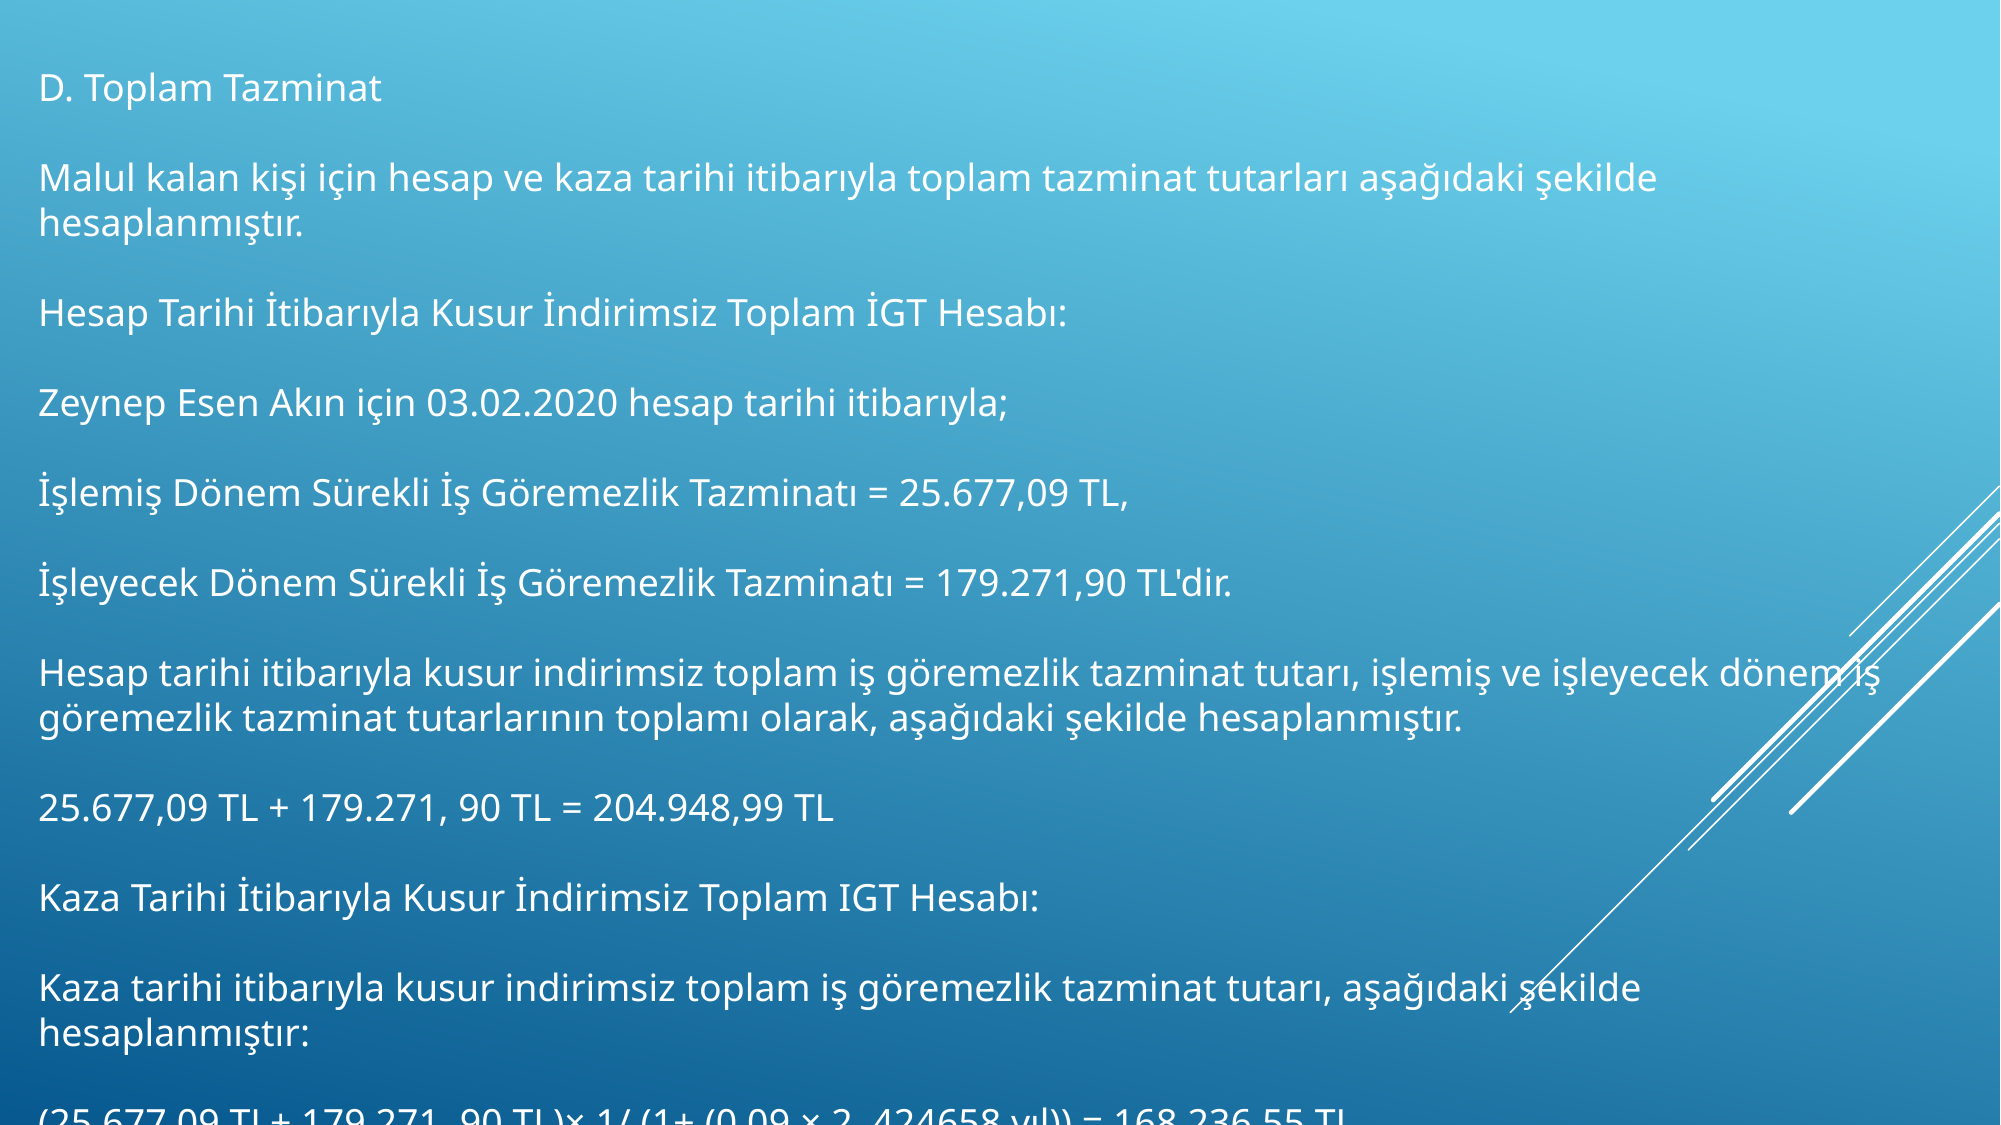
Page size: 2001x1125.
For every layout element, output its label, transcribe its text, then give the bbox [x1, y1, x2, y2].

text_box D. Toplam Tazminat Malul kalan kişi için hesap ve kaza tarihi itibarıyla toplam tazminat tutarları aşağıdaki şekilde hesaplanmıştır. Hesap Tarihi İtibarıyla Kusur İndirimsiz Toplam İGT Hesabı: Zeynep Esen Akın için 03.02.2020 hesap tarihi itibarıyla; İşlemiş Dönem Sürekli İş Göremezlik Tazminatı = 25.677,09 TL, İşleyecek Dönem Sürekli İş Göremezlik Tazminatı = 179.271,90 TL'dir. Hesap tarihi itibarıyla kusur indirimsiz toplam iş göremezlik tazminat tutarı, işlemiş ve işleyecek dönem iş göremezlik tazminat tutarlarının toplamı olarak, aşağıdaki şekilde hesaplanmıştır. 25.677,09 TL + 179.271, 90 TL = 204.948,99 TL Kaza Tarihi İtibarıyla Kusur İndirimsiz Toplam IGT Hesabı: Kaza tarihi itibarıyla kusur indirimsiz toplam iş göremezlik tazminat tutarı, aşağıdaki şekilde hesaplanmıştır: (25.677,09 TL+ 179.271, 90 TL)× 1/ (1+ (0,09 × 2, 424658 yıl)) = 168.236,55 TL [23, 56, 1935, 1125]
